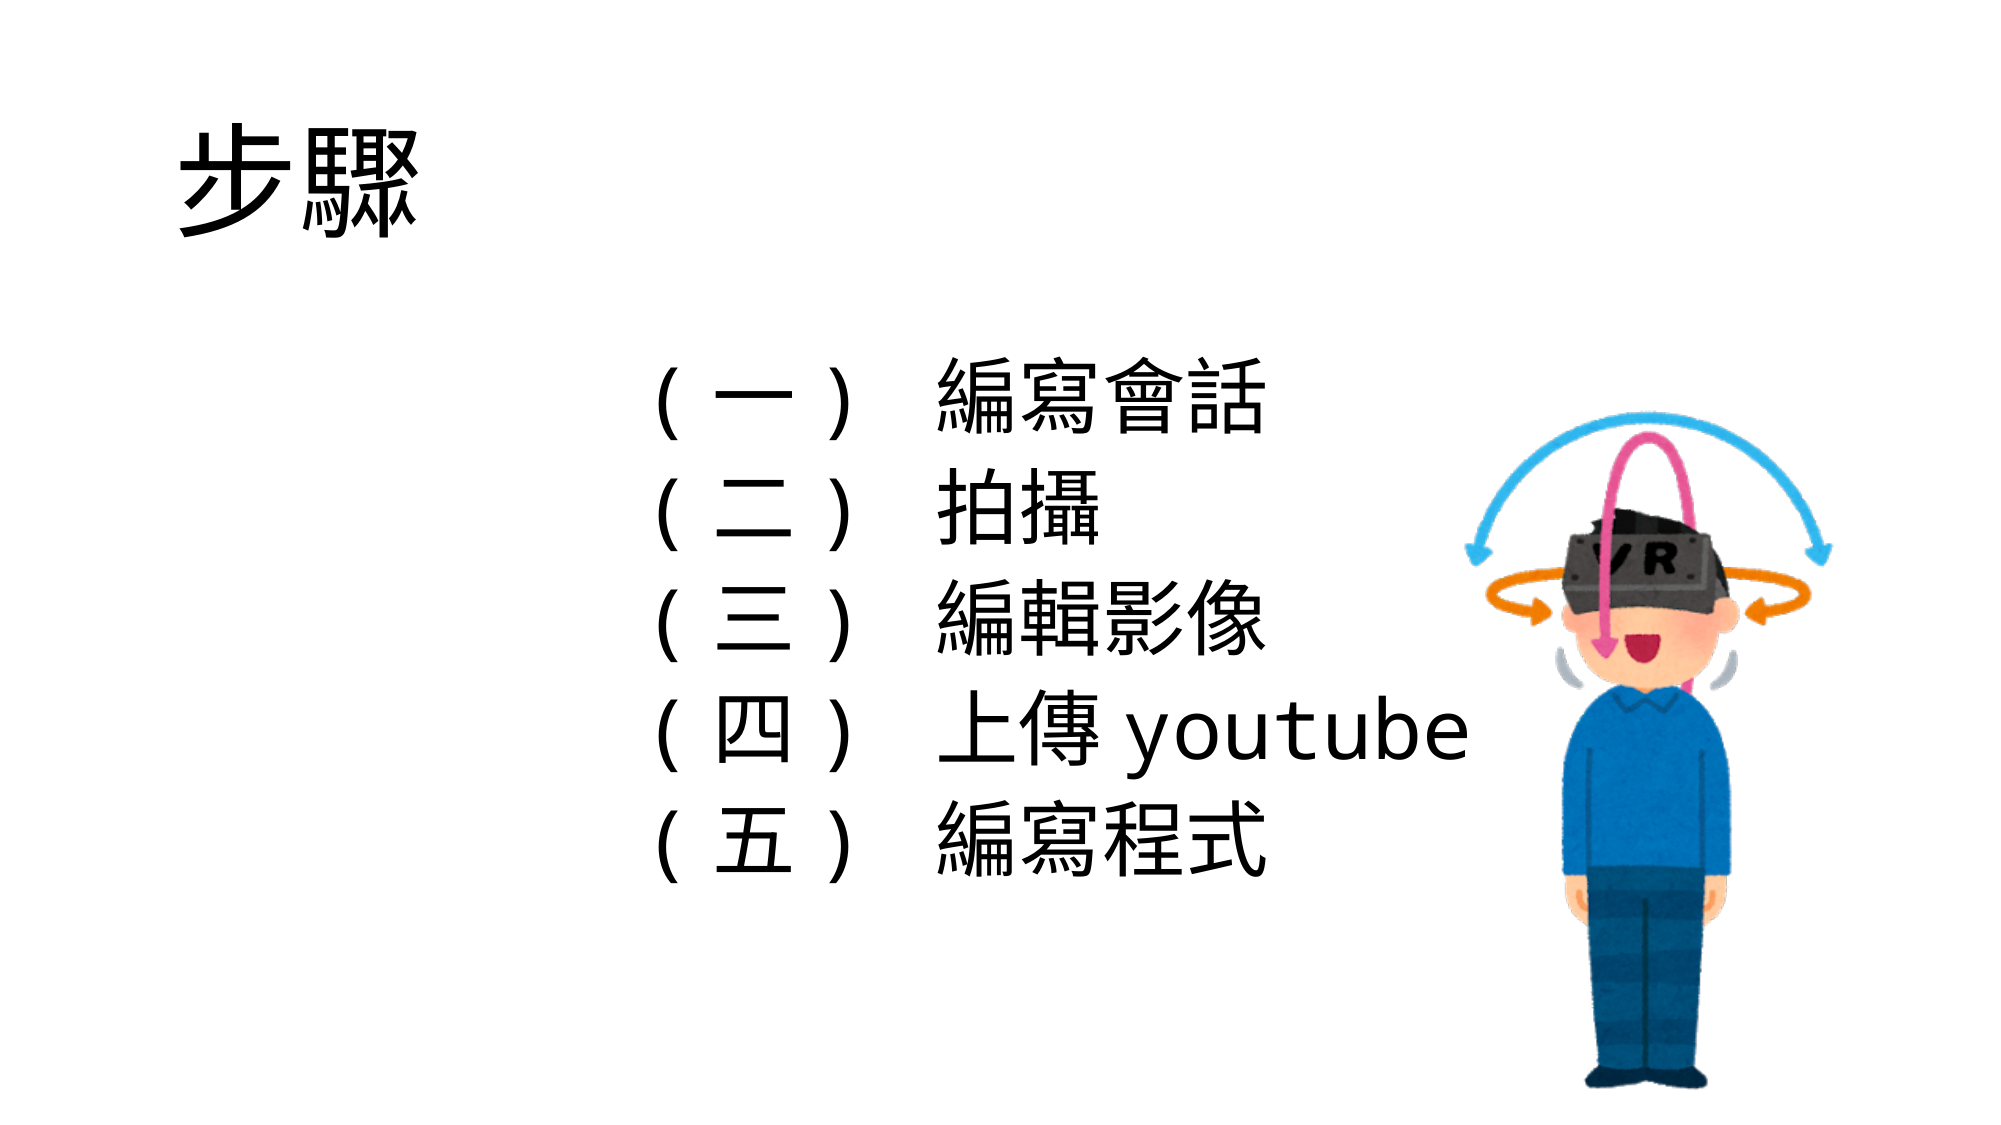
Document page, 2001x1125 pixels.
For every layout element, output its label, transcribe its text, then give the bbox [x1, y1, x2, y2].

list (一) 編寫會話 (二) 拍攝 (三) 編輯影像 (四) 上傳youtube (五) 編寫程式 [627, 348, 1649, 1036]
picture [1382, 397, 1915, 1101]
text_box 步驟 [158, 96, 696, 262]
